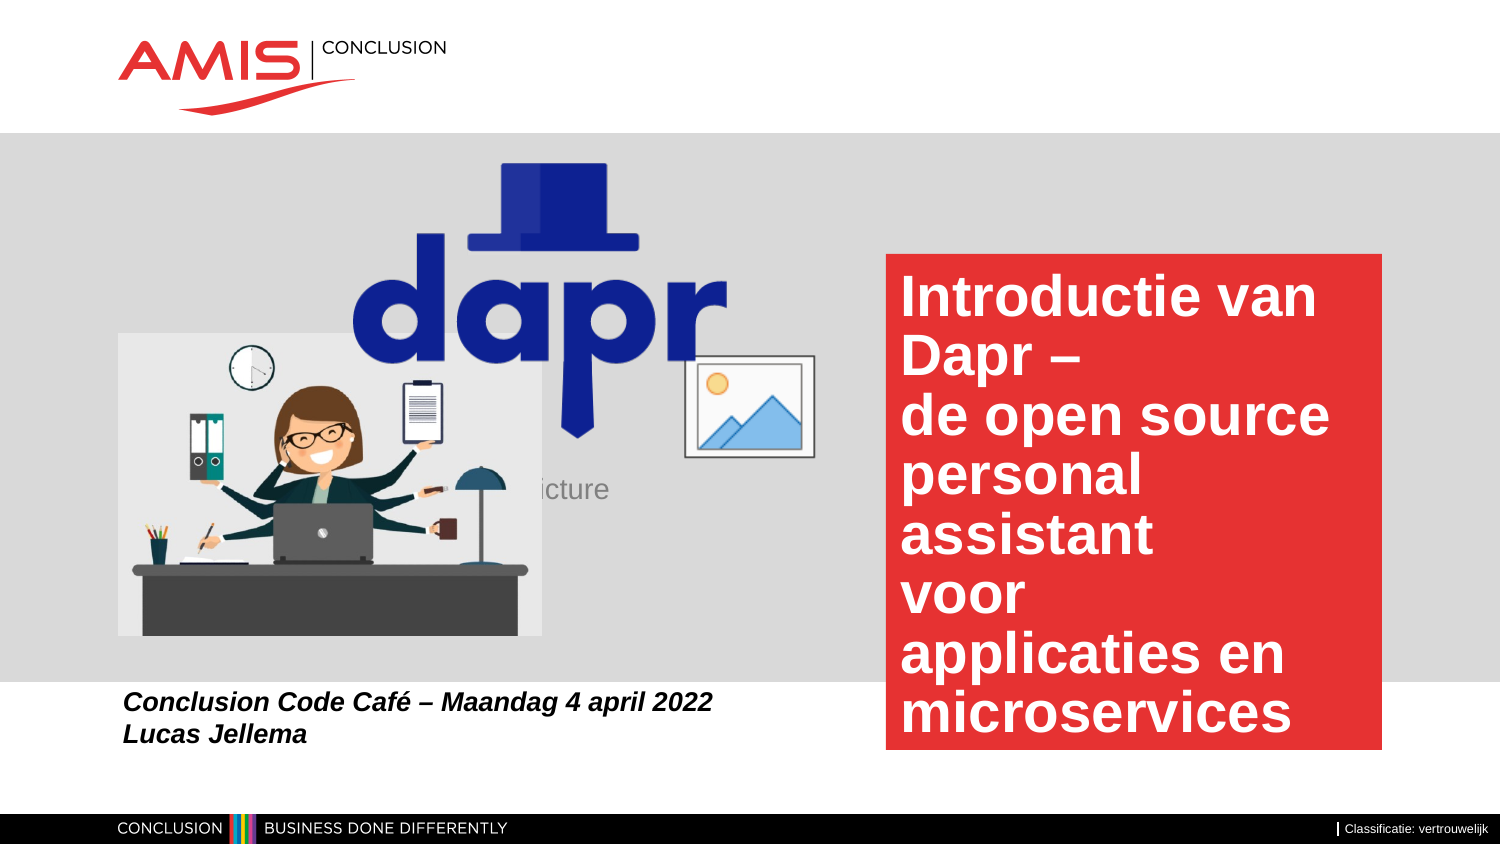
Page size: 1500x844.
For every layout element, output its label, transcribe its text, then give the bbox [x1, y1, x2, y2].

picture [239, 814, 1500, 844]
text_box Conclusion Code Café – Maandag 4 april 2022 Lucas Jellema [122, 684, 713, 750]
title Introductie van Dapr – de open source personal assistant voor applicaties en microservices [885, 683, 1382, 750]
picture [0, 814, 236, 844]
picture [0, 132, 1500, 683]
picture [106, 17, 579, 124]
